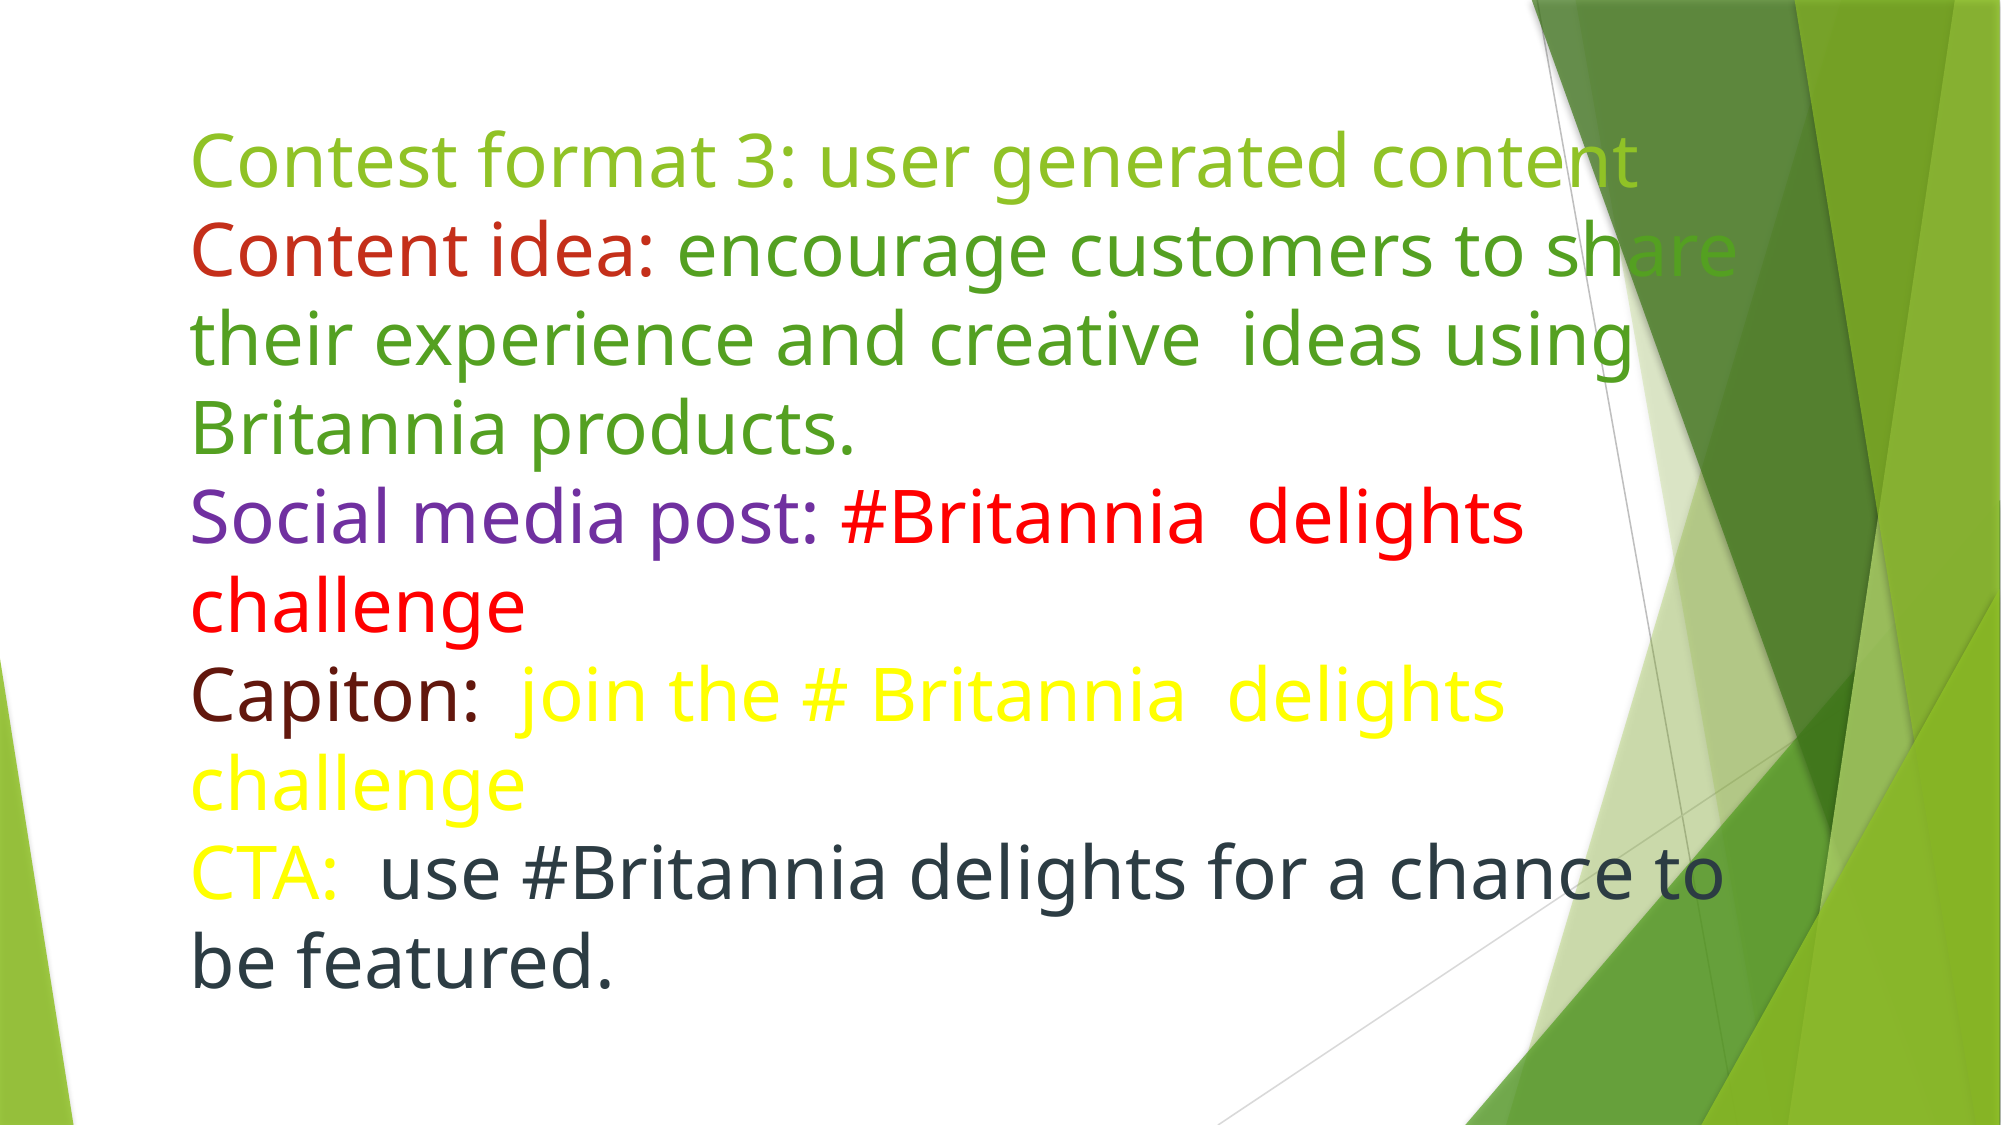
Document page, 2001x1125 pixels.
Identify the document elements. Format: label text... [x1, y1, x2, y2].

title Contest format 3: user generated content Content idea: encourage customers to share their experience and creative ideas using Britannia products. Social media post: #Britannia delights challenge Capiton: join the # Britannia delights challenge CTA: use #Britannia delights for a chance to be featured. [174, 105, 1825, 1016]
